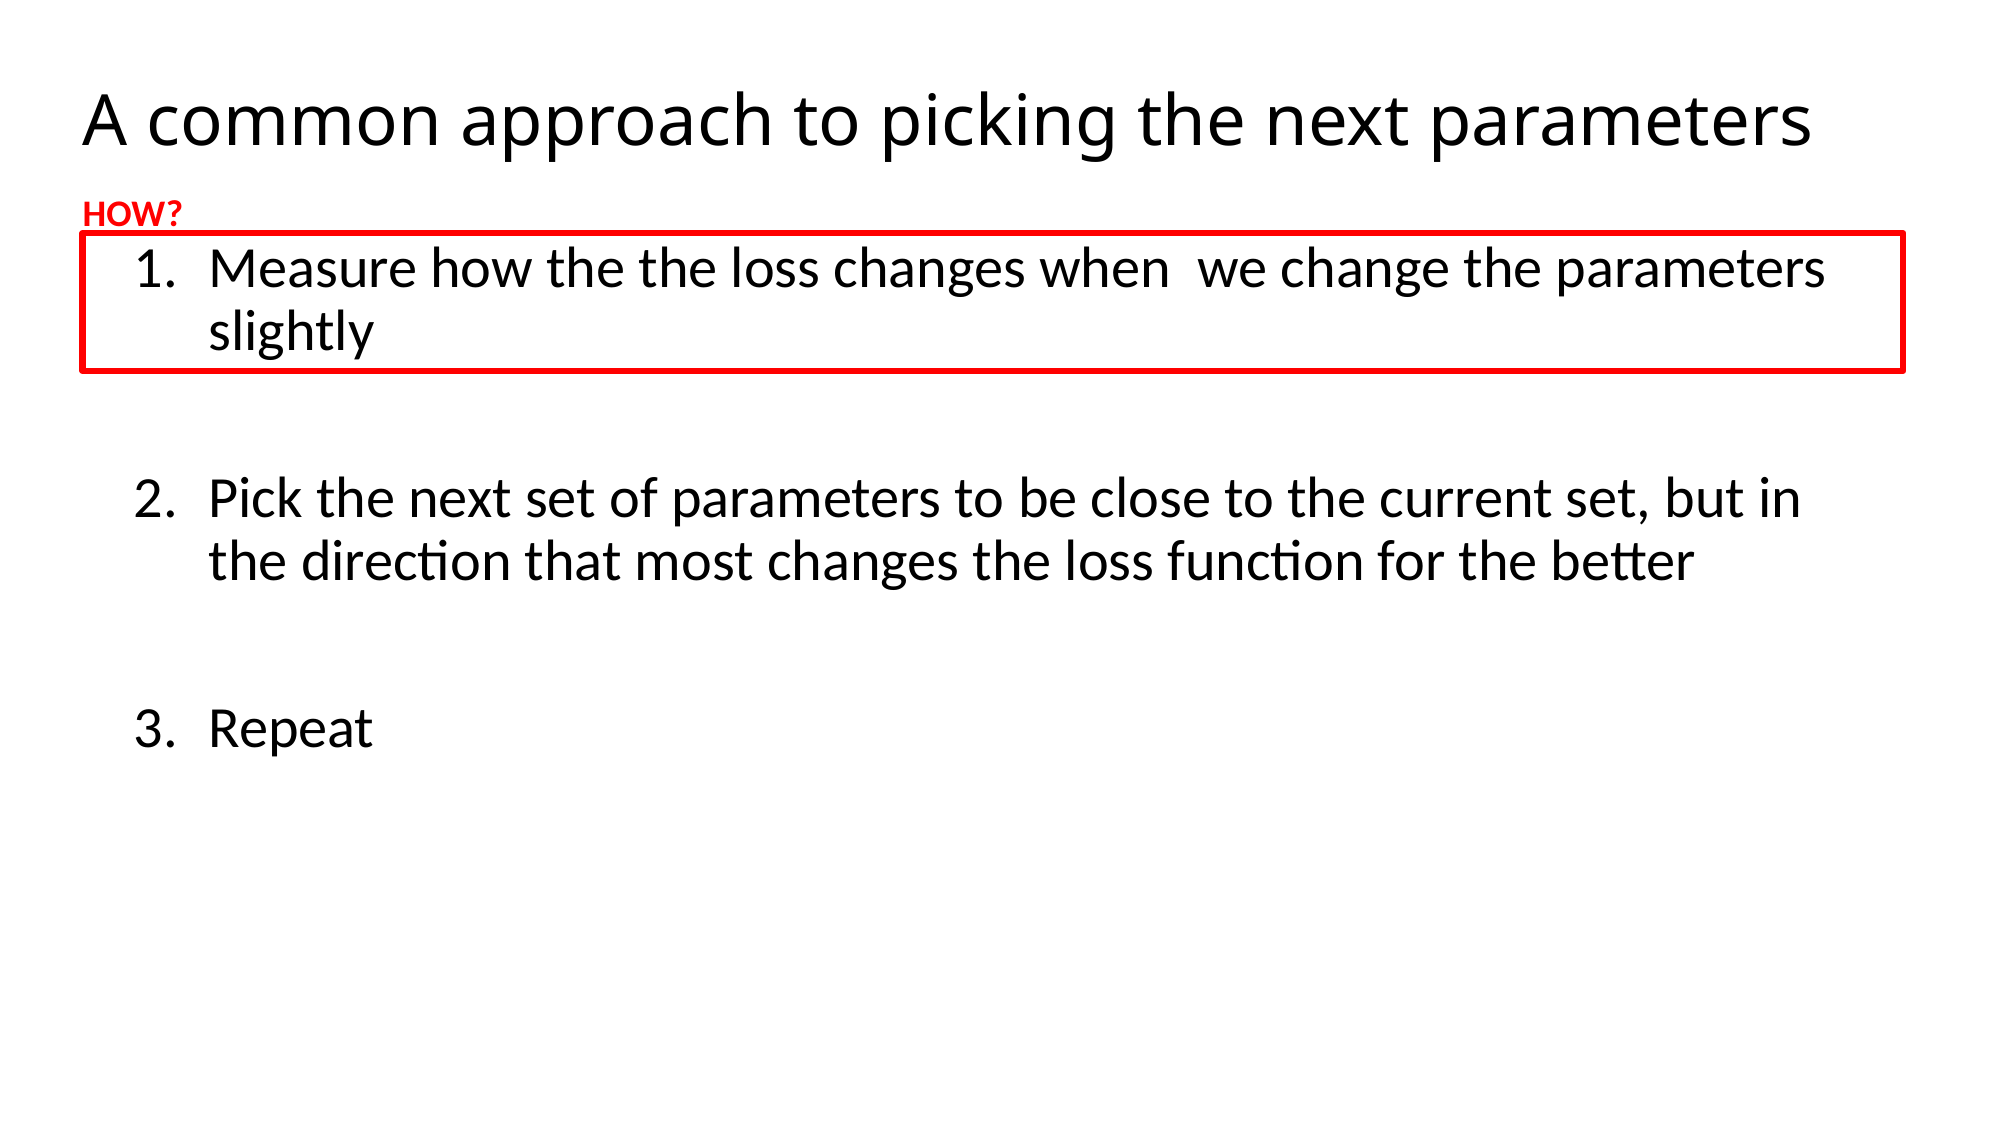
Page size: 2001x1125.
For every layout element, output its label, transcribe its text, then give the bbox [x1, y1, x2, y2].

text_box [67, 181, 1904, 371]
title A common approach to picking the next parameters [67, 41, 1889, 181]
